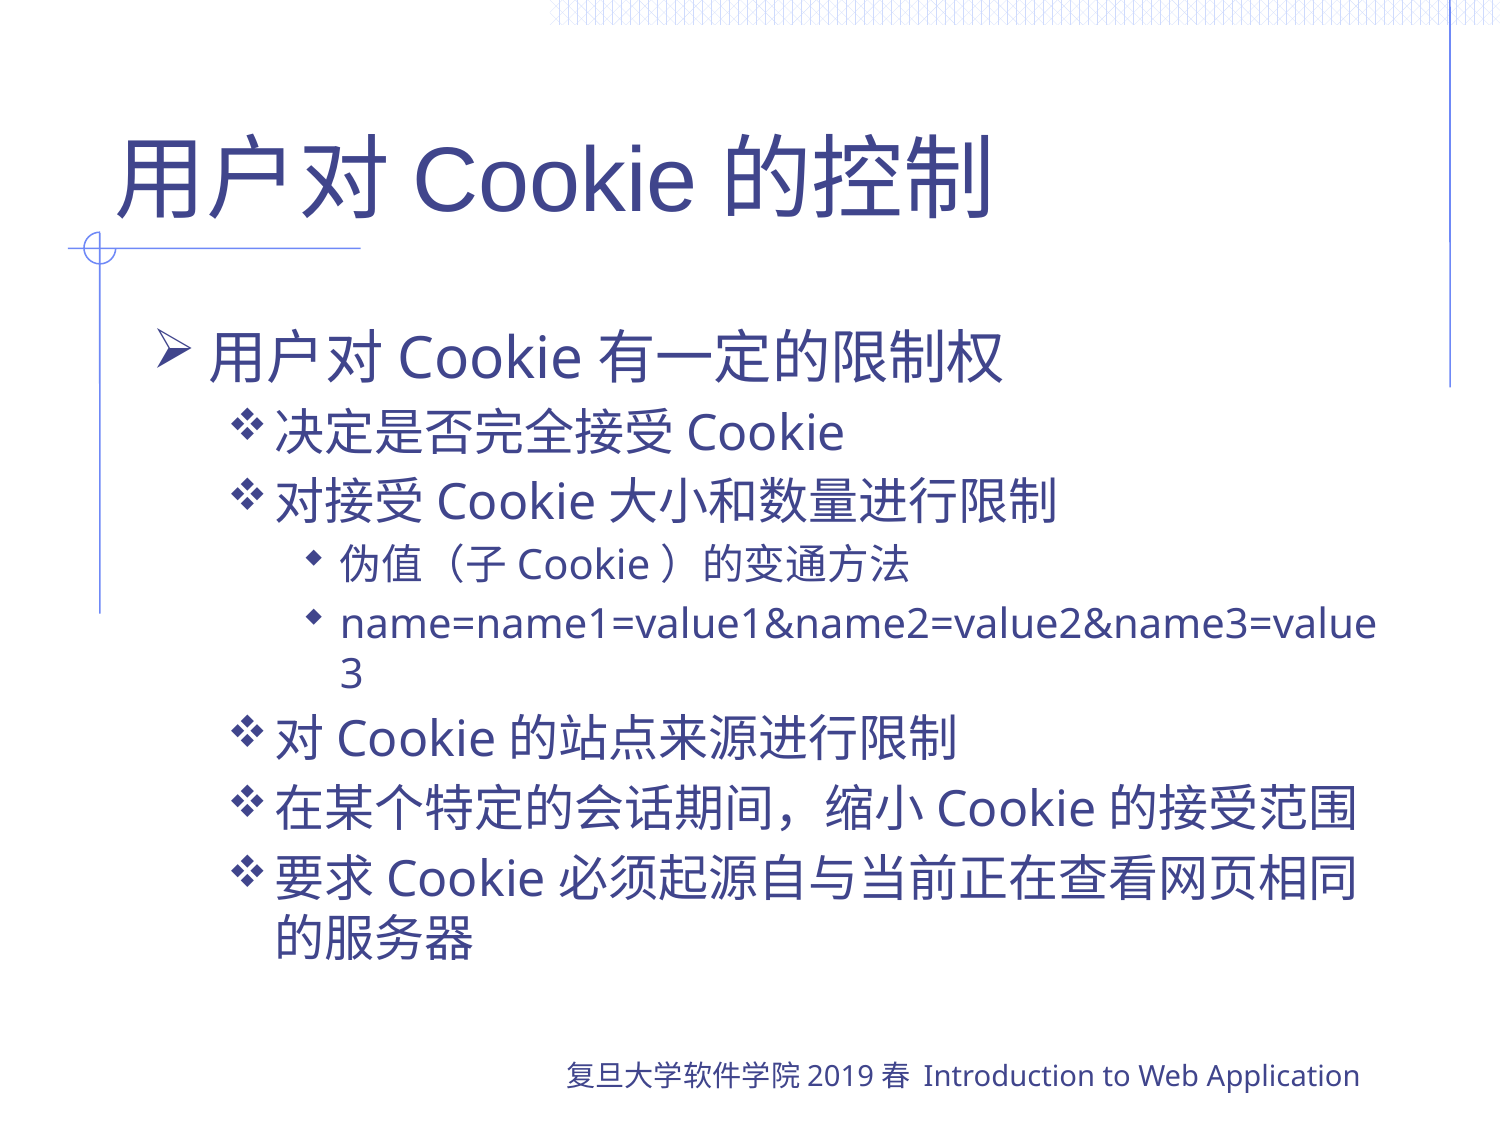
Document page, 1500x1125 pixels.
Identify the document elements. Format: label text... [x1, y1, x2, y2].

list 用户对Cookie有一定的限制权 决定是否完全接受Cookie 对接受Cookie大小和数量进行限制 伪值（子Cookie）的变通方法 name=name1=value1&name2=value2&name3=value3 对Cookie的站点来源进行限制 在某个特定的会话期间，缩小Cookie的接受范围 要求Cookie必须起源自与当前正在查看网页相同的服务器 [137, 312, 1413, 988]
title 用户对Cookie的控制 [99, 50, 1375, 238]
